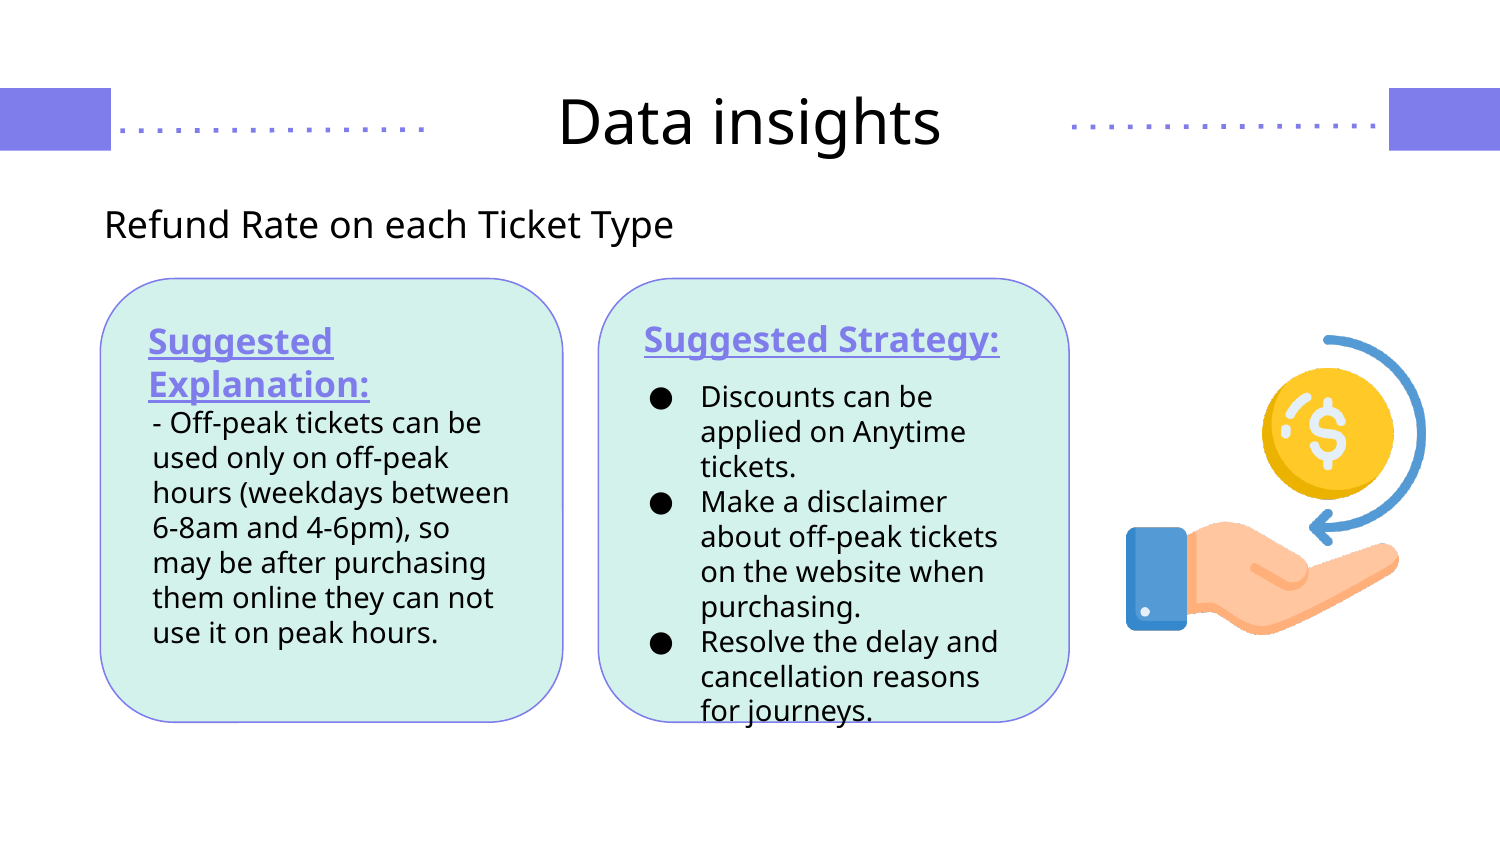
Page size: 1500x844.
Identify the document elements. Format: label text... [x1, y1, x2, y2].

title Data insights [430, 88, 1070, 151]
text_box Refund Rate on each Ticket Type [79, 186, 703, 260]
text_box [100, 278, 563, 723]
text_box - Off-peak tickets can be used only on off-peak hours (weekdays between 6-8am and 4-6pm), so may be after purchasing them online they can not use it on peak hours. [137, 389, 526, 658]
picture [1126, 334, 1426, 635]
text_box [598, 278, 1070, 723]
text_box Suggested Strategy: [628, 302, 1039, 371]
text_box Discounts can be applied on Anytime tickets. Make a disclaimer about off-peak tickets on the website when purchasing. Resolve the delay and cancellation reasons for journeys. [610, 363, 1042, 701]
text_box Suggested Explanation: [133, 304, 563, 378]
